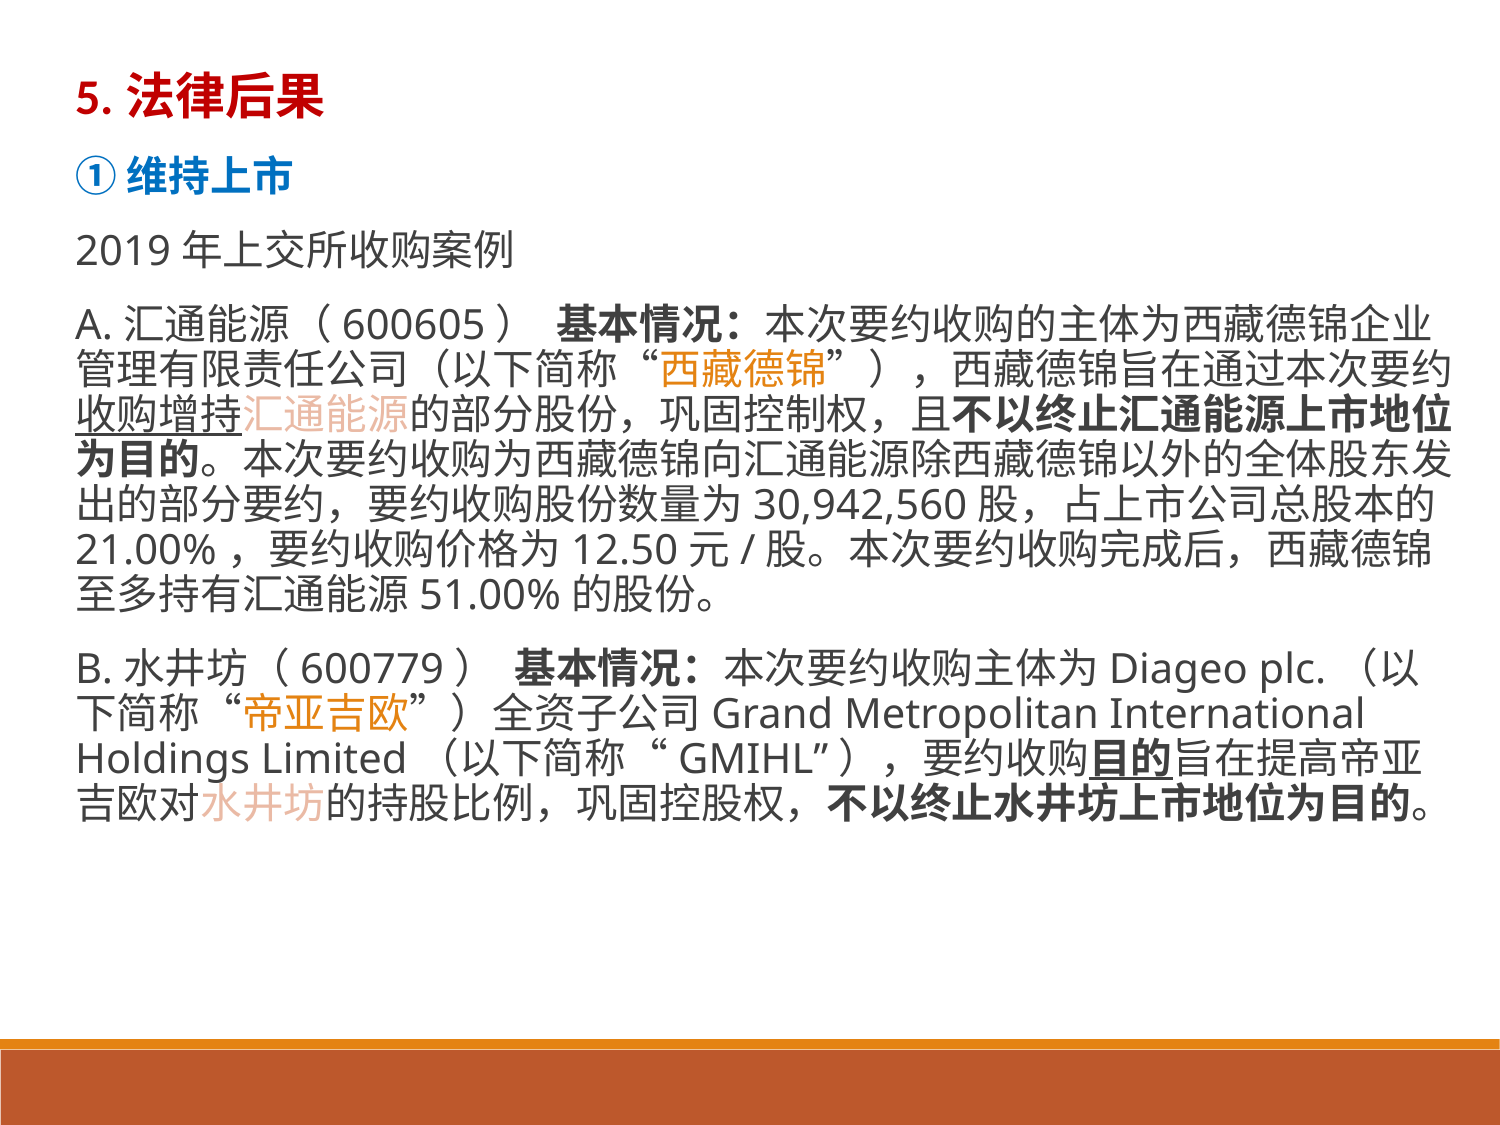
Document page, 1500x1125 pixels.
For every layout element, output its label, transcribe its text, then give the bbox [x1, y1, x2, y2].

list 5.法律后果 ①维持上市 2019年上交所收购案例 A.汇通能源（600605） 基本情况：本次要约收购的主体为西藏德锦企业管理有限责任公司（以下简称“西藏德锦”），西藏德锦旨在通过本次要约收购增持汇通能源的部分股份，巩固控制权，且不以终止汇通能源上市地位为目的。本次要约收购为西藏德锦向汇通能源除西藏德锦以外的全体股东发出的部分要约，要约收购股份数量为30,942,560股，占上市公司总股本的21.00%，要约收购价格为12.50元/股。本次要约收购完成后，西藏德锦至多持有汇通能源51.00%的股份。 B.水井坊（600779） 基本情况：本次要约收购主体为Diageo plc.（以下简称“帝亚吉欧”）全资子公司Grand Metropolitan International Holdings Limited（以下简称“GMIHL”），要约收购目的旨在提高帝亚吉欧对水井坊的持股比例，巩固控股权，不以终止水井坊上市地位为目的。 [60, 64, 1455, 1024]
